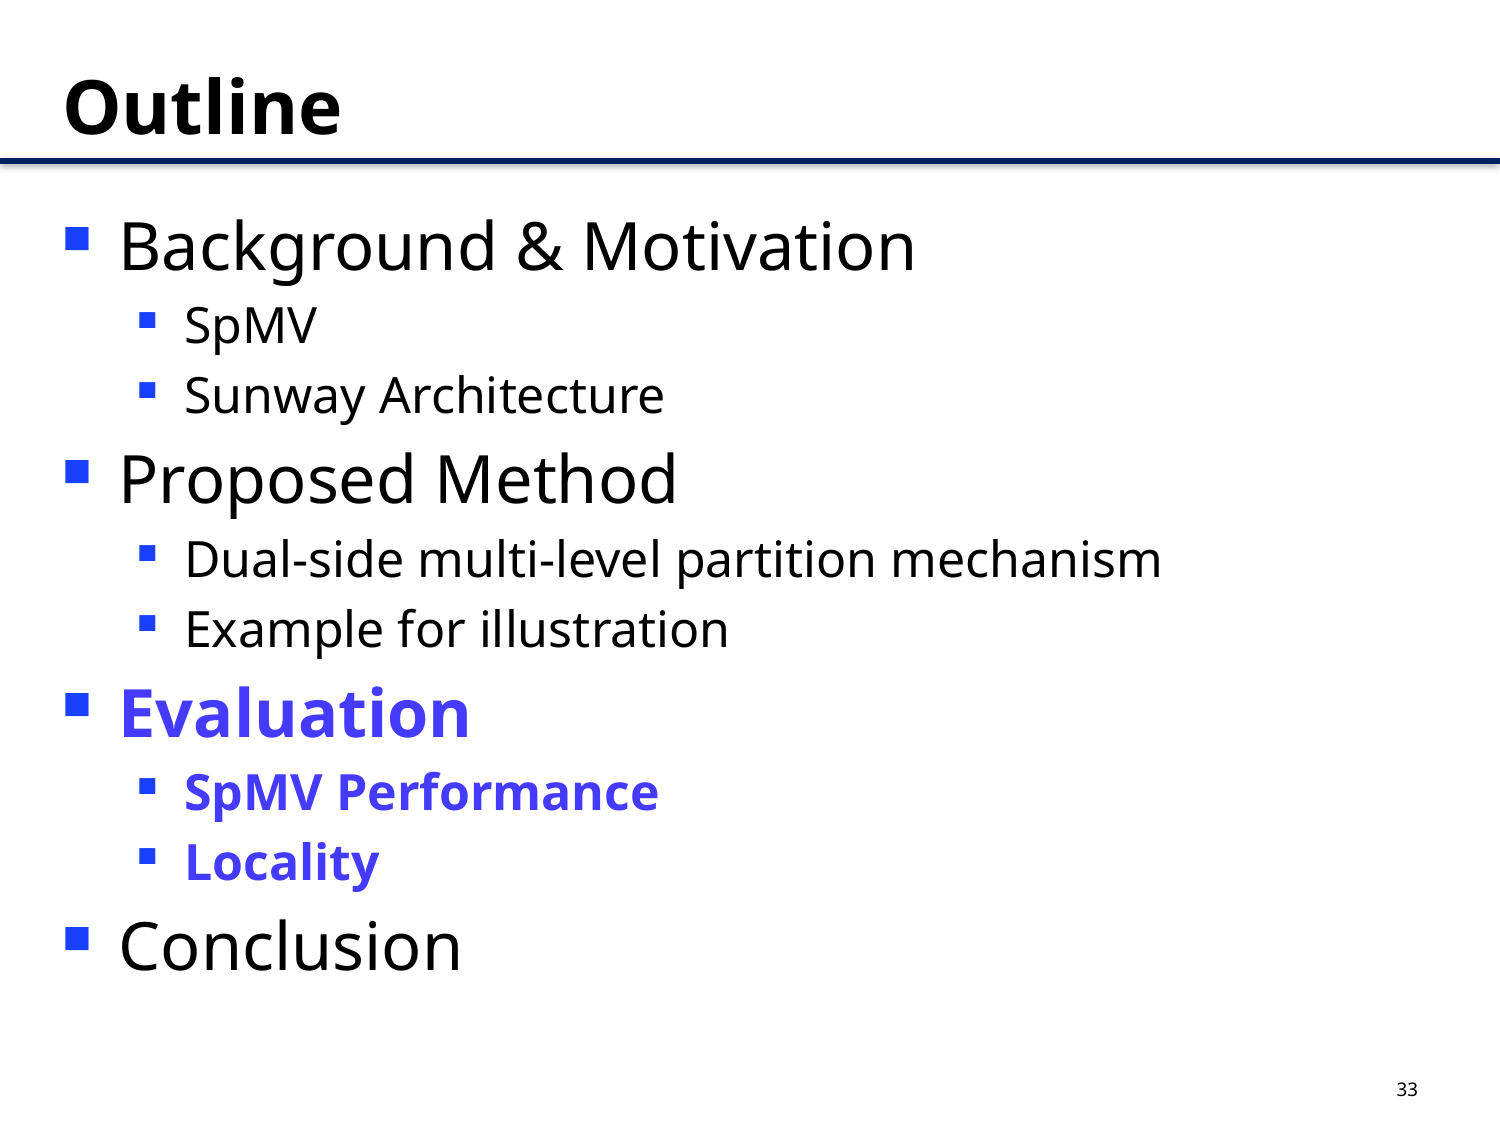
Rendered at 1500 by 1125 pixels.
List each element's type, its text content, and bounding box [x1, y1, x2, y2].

title Outline [46, 66, 1454, 158]
list Background & Motivation SpMV Sunway Architecture Proposed Method Dual-side multi-level partition mechanism Example for illustration Evaluation SpMV Performance Locality Conclusion [46, 196, 1452, 1012]
